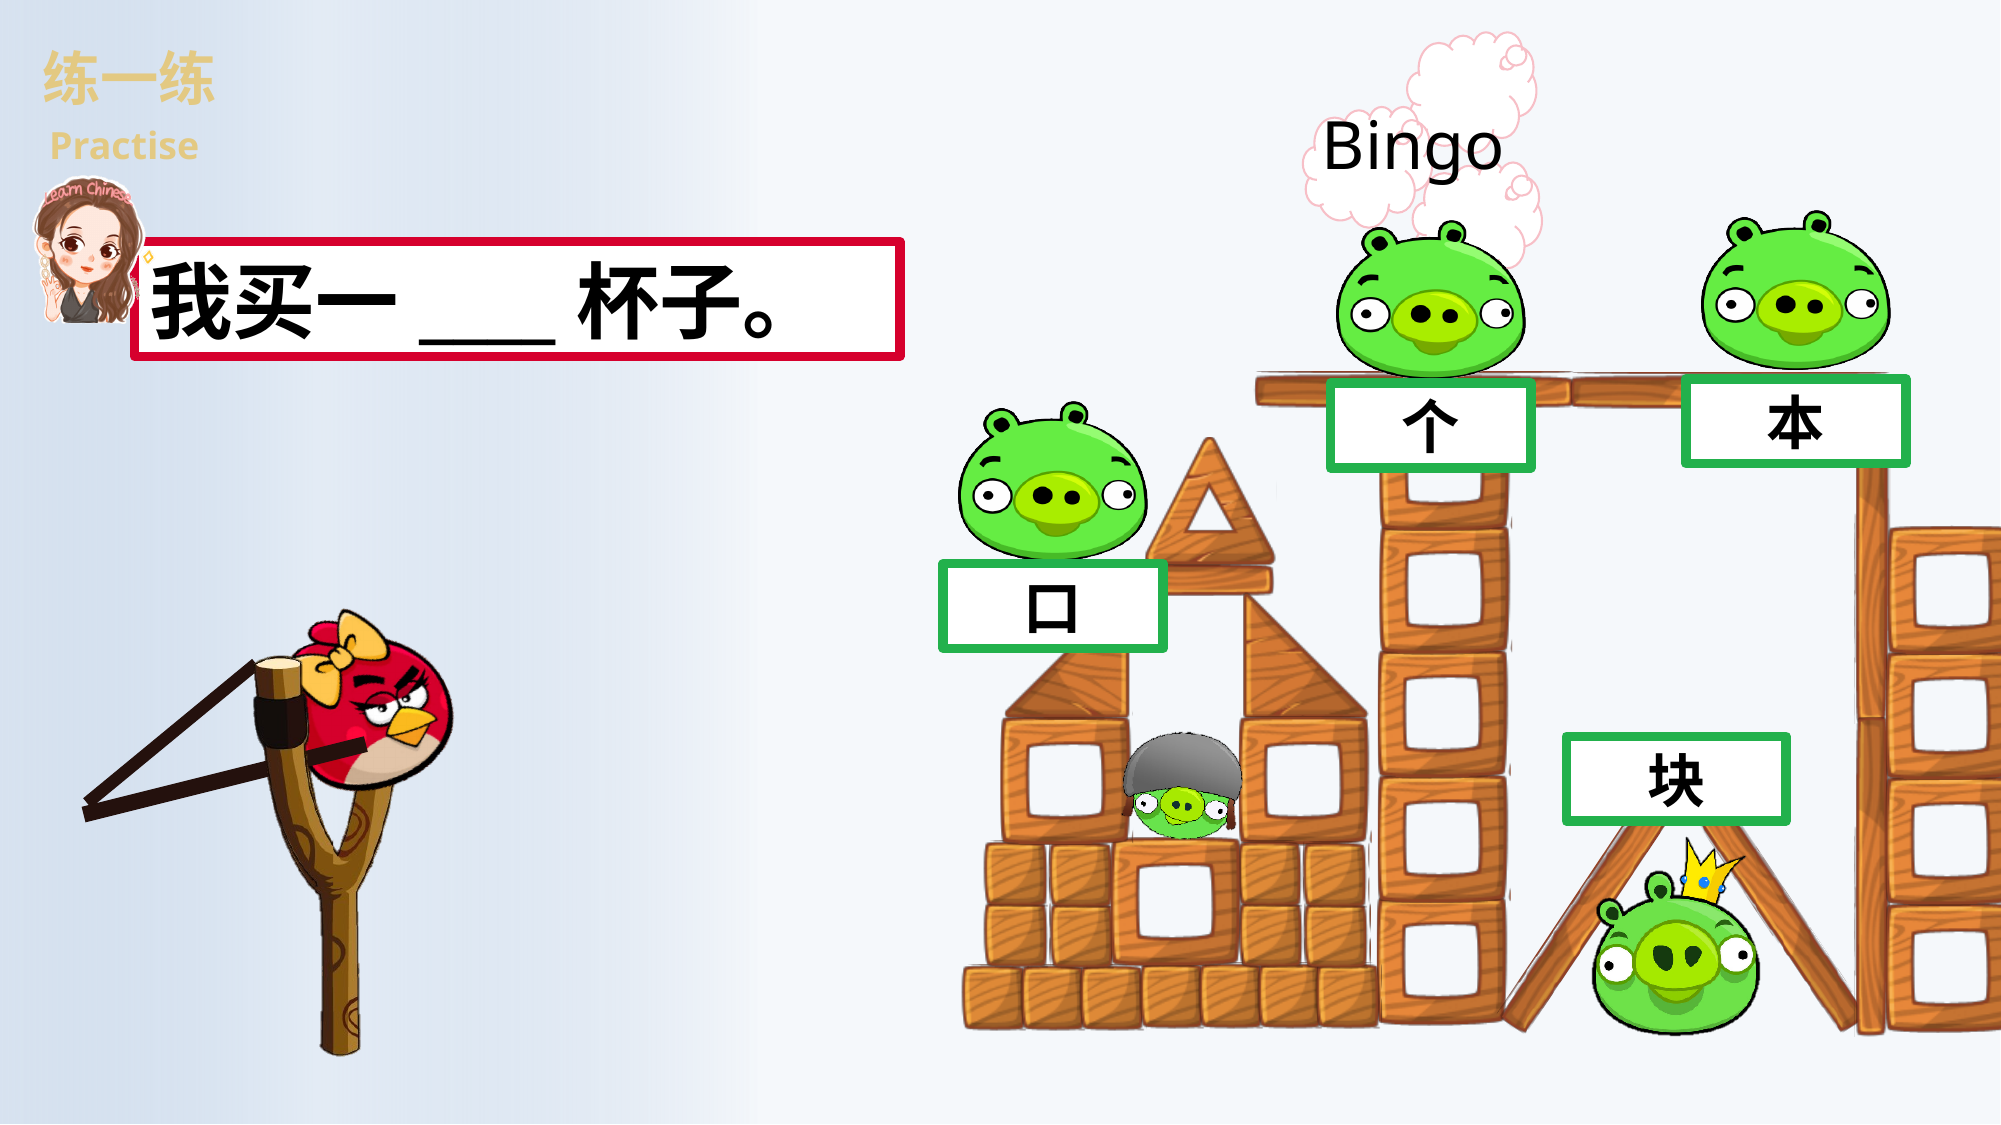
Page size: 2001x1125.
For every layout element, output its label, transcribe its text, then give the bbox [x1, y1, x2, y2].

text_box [0, 155, 900, 358]
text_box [1302, 31, 1542, 190]
text_box 口 [943, 609, 951, 649]
text_box Practise [34, 115, 215, 155]
picture [0, 0, 2001, 1125]
text_box 练一练 [27, 35, 233, 120]
text_box [80, 764, 246, 824]
text_box [81, 672, 239, 804]
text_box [951, 371, 2000, 1054]
